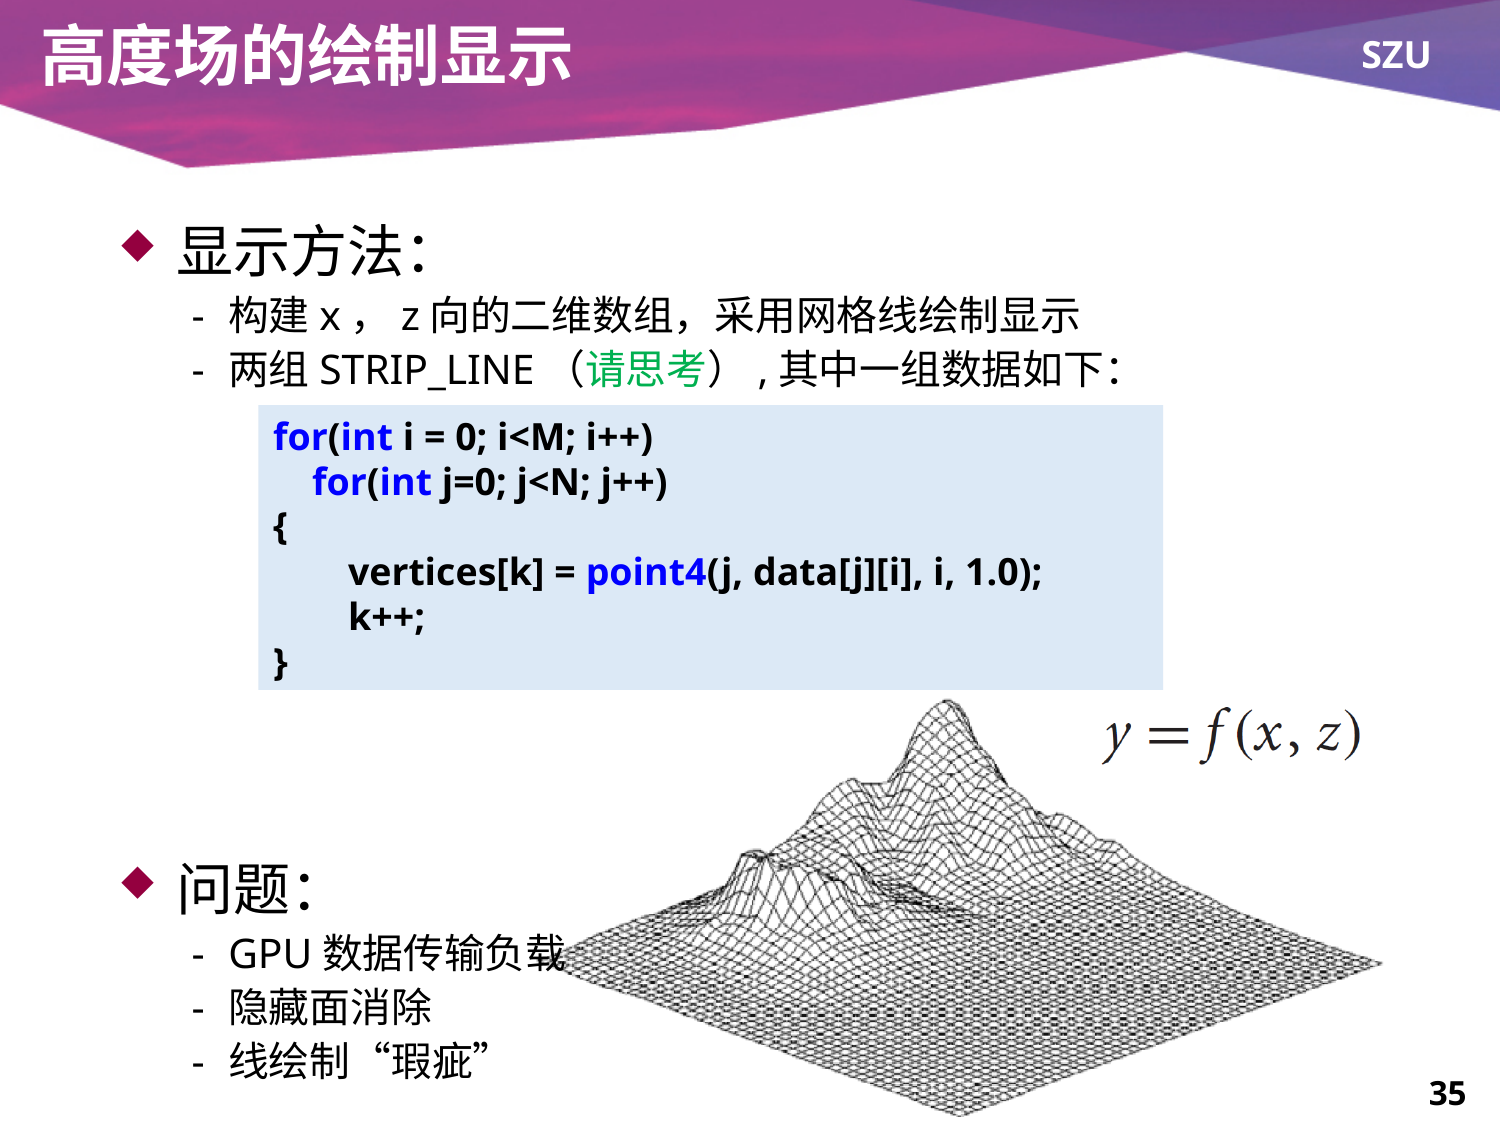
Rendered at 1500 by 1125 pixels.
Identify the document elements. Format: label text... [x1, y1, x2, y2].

list 显示方法： 构建x，z向的二维数组，采用网格线绘制显示 两组STRIP_LINE（请思考）,其中一组数据如下： 问题： GPU数据传输负载 隐藏面消除 线绘制“瑕疵” [103, 216, 1397, 1097]
title 高度场的绘制显示 [25, 15, 1320, 104]
picture [0, 0, 1500, 1125]
slide_number 35 [1384, 1065, 1500, 1125]
text_box for(int i = 0; i<M; i++) for(int j=0; j<N; j++) { vertices[k] = point4(j, data[j][i], i, 1.0); k++; } [258, 405, 1164, 690]
